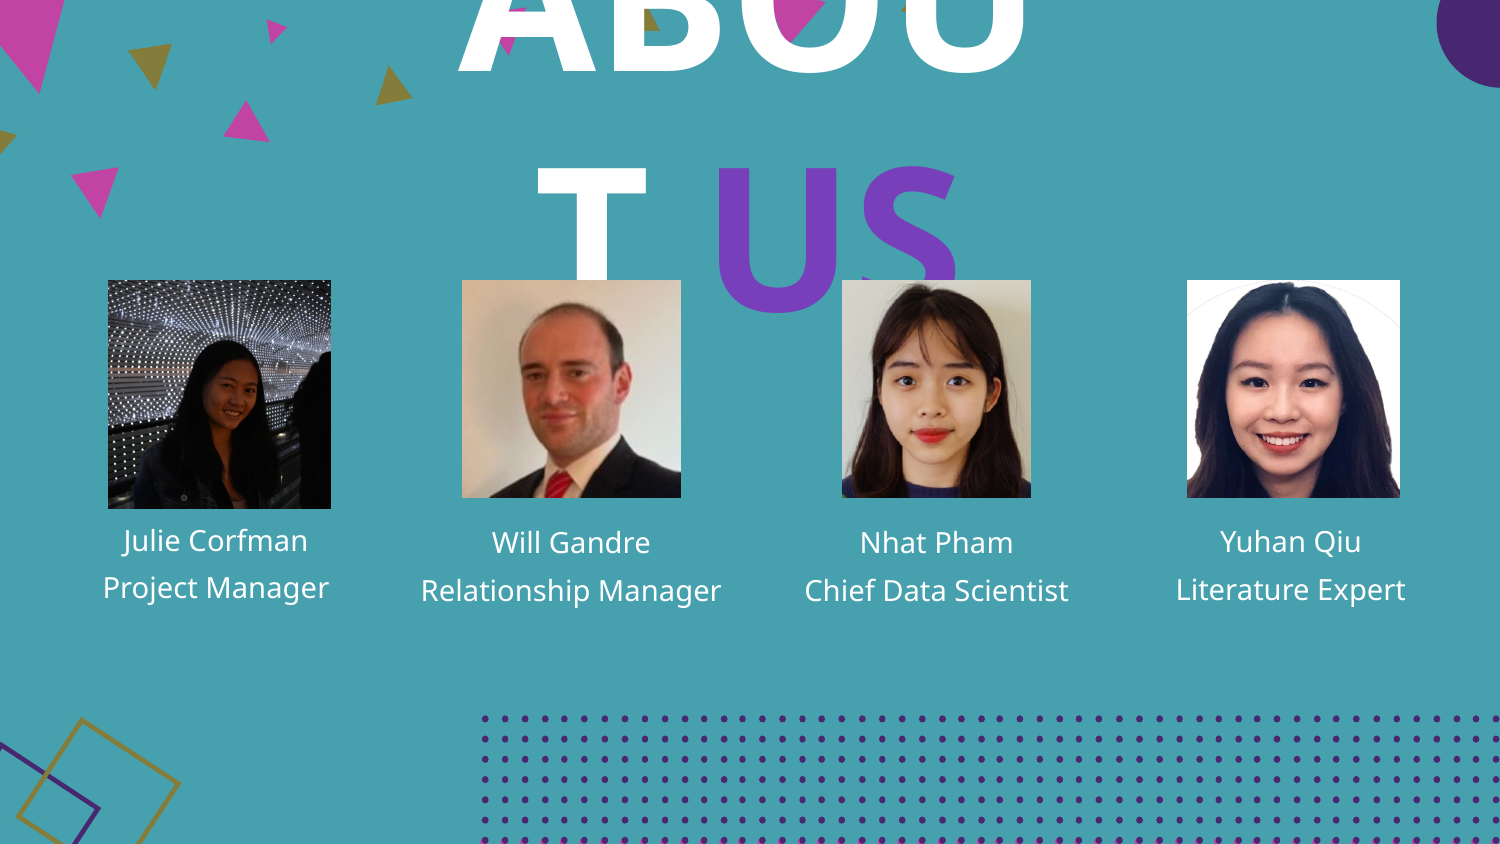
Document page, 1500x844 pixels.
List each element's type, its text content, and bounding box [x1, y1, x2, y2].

text_box Nhat Pham Chief Data Scientist [784, 509, 1089, 588]
title ABOUT US [407, 66, 1092, 157]
text_box Yuhan Qiu Literature Expert [1120, 508, 1462, 587]
picture [1187, 280, 1400, 498]
picture [842, 280, 1031, 498]
text_box Will Gandre Relationship Manager [400, 509, 743, 588]
picture [462, 280, 681, 498]
picture [108, 279, 331, 509]
subtitle Julie Corfman Project Manager [83, 507, 349, 585]
